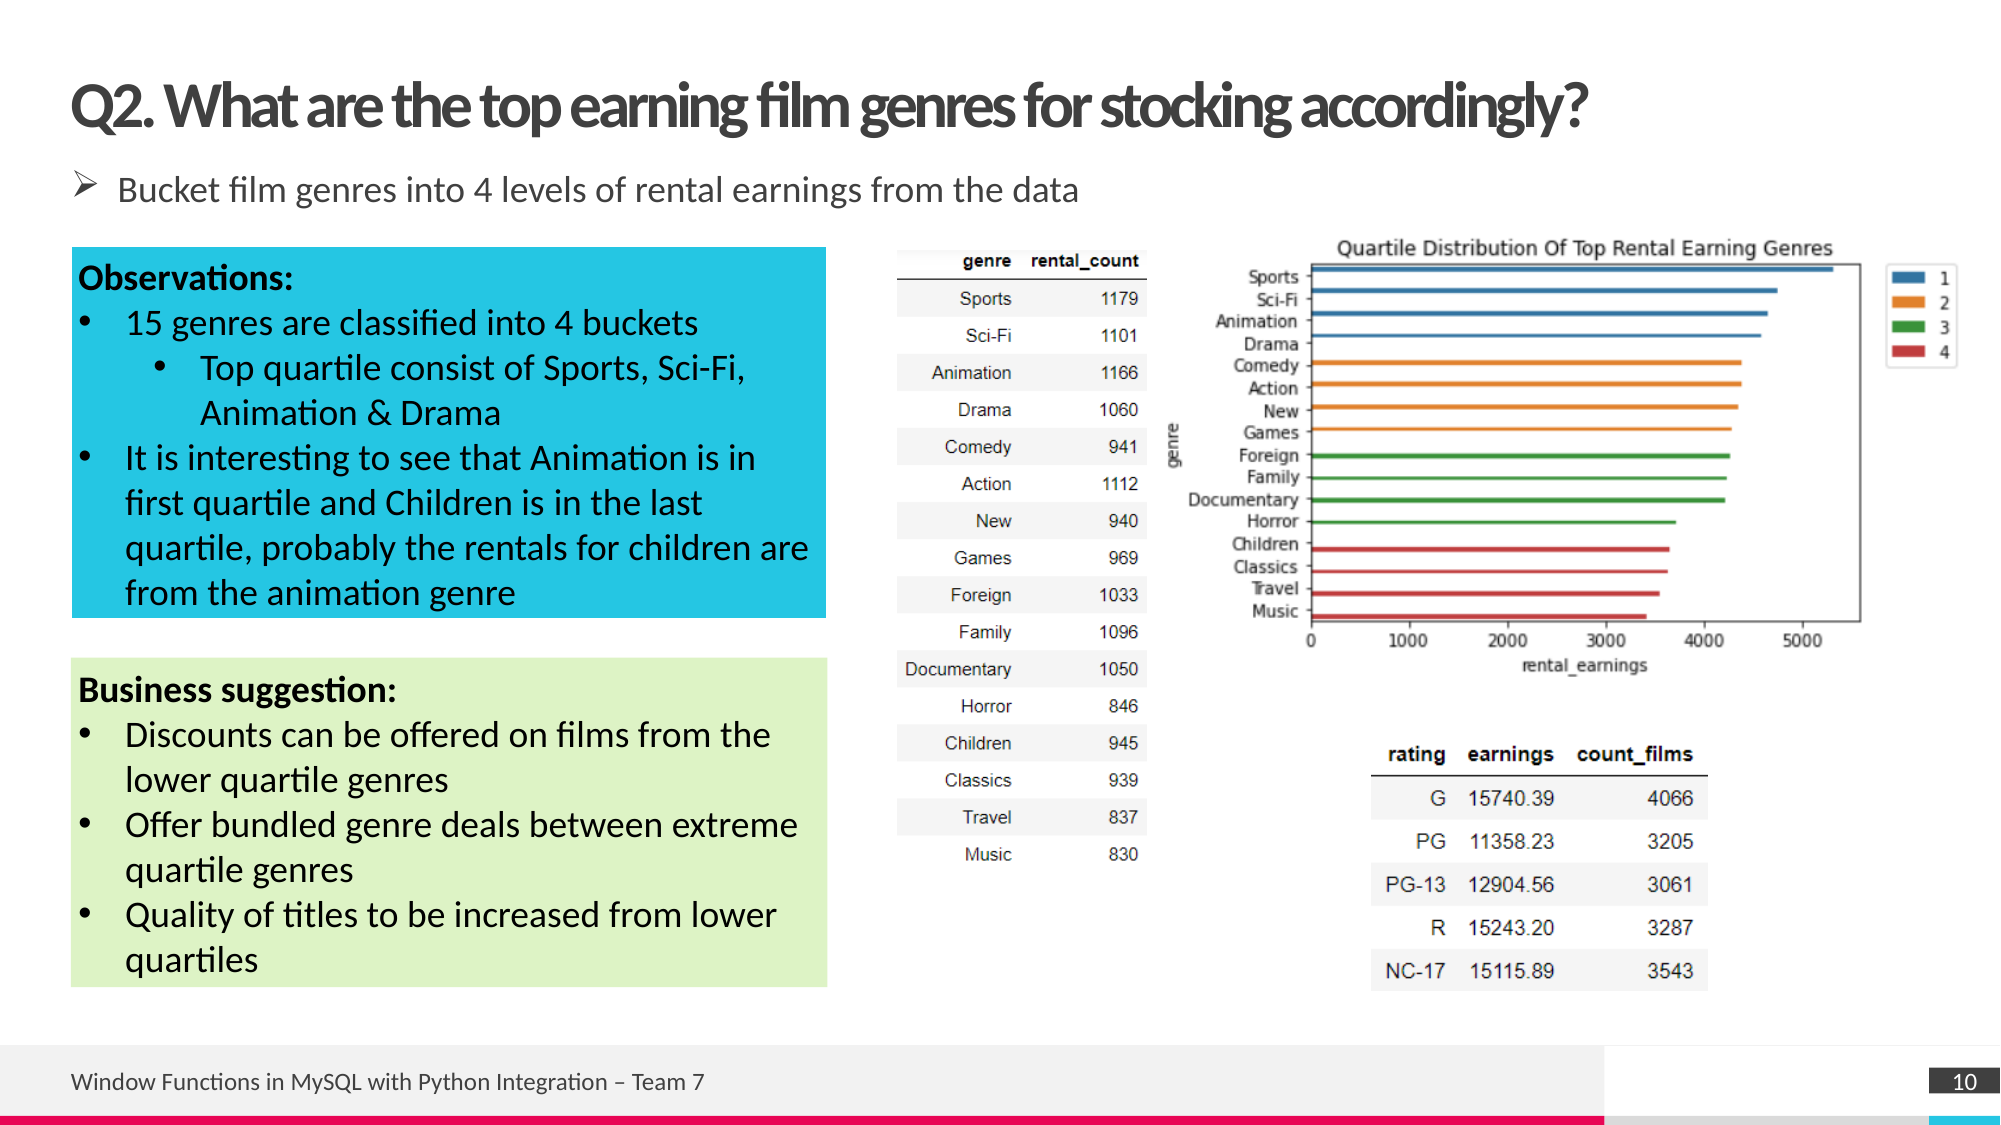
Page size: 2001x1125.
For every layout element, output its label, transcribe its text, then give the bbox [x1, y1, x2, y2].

slide_number 10 [1928, 1067, 2000, 1094]
picture [1371, 739, 1709, 992]
text_box Window Functions in MySQL with Python Integration – Team 7 [70, 1065, 1000, 1096]
title Q2. What are the top earning film genres for stocking accordingly? [70, 70, 2000, 143]
picture [897, 229, 1969, 875]
list Bucket film genres into 4 levels of rental earnings from the data [70, 169, 1946, 1017]
text_box Observations: 15 genres are classified into 4 buckets Top quartile consist of Sports, Sci-Fi, Animation & Drama It is interesting to see that Animation is in first quartile and Children is in the last quartile, probably the rentals for children are from the animation genre [70, 245, 828, 620]
text_box Business suggestion: Discounts can be offered on films from the lower quartile genres Offer bundled genre deals between extreme quartile genres Quality of titles to be increased from lower quartiles [70, 657, 828, 988]
